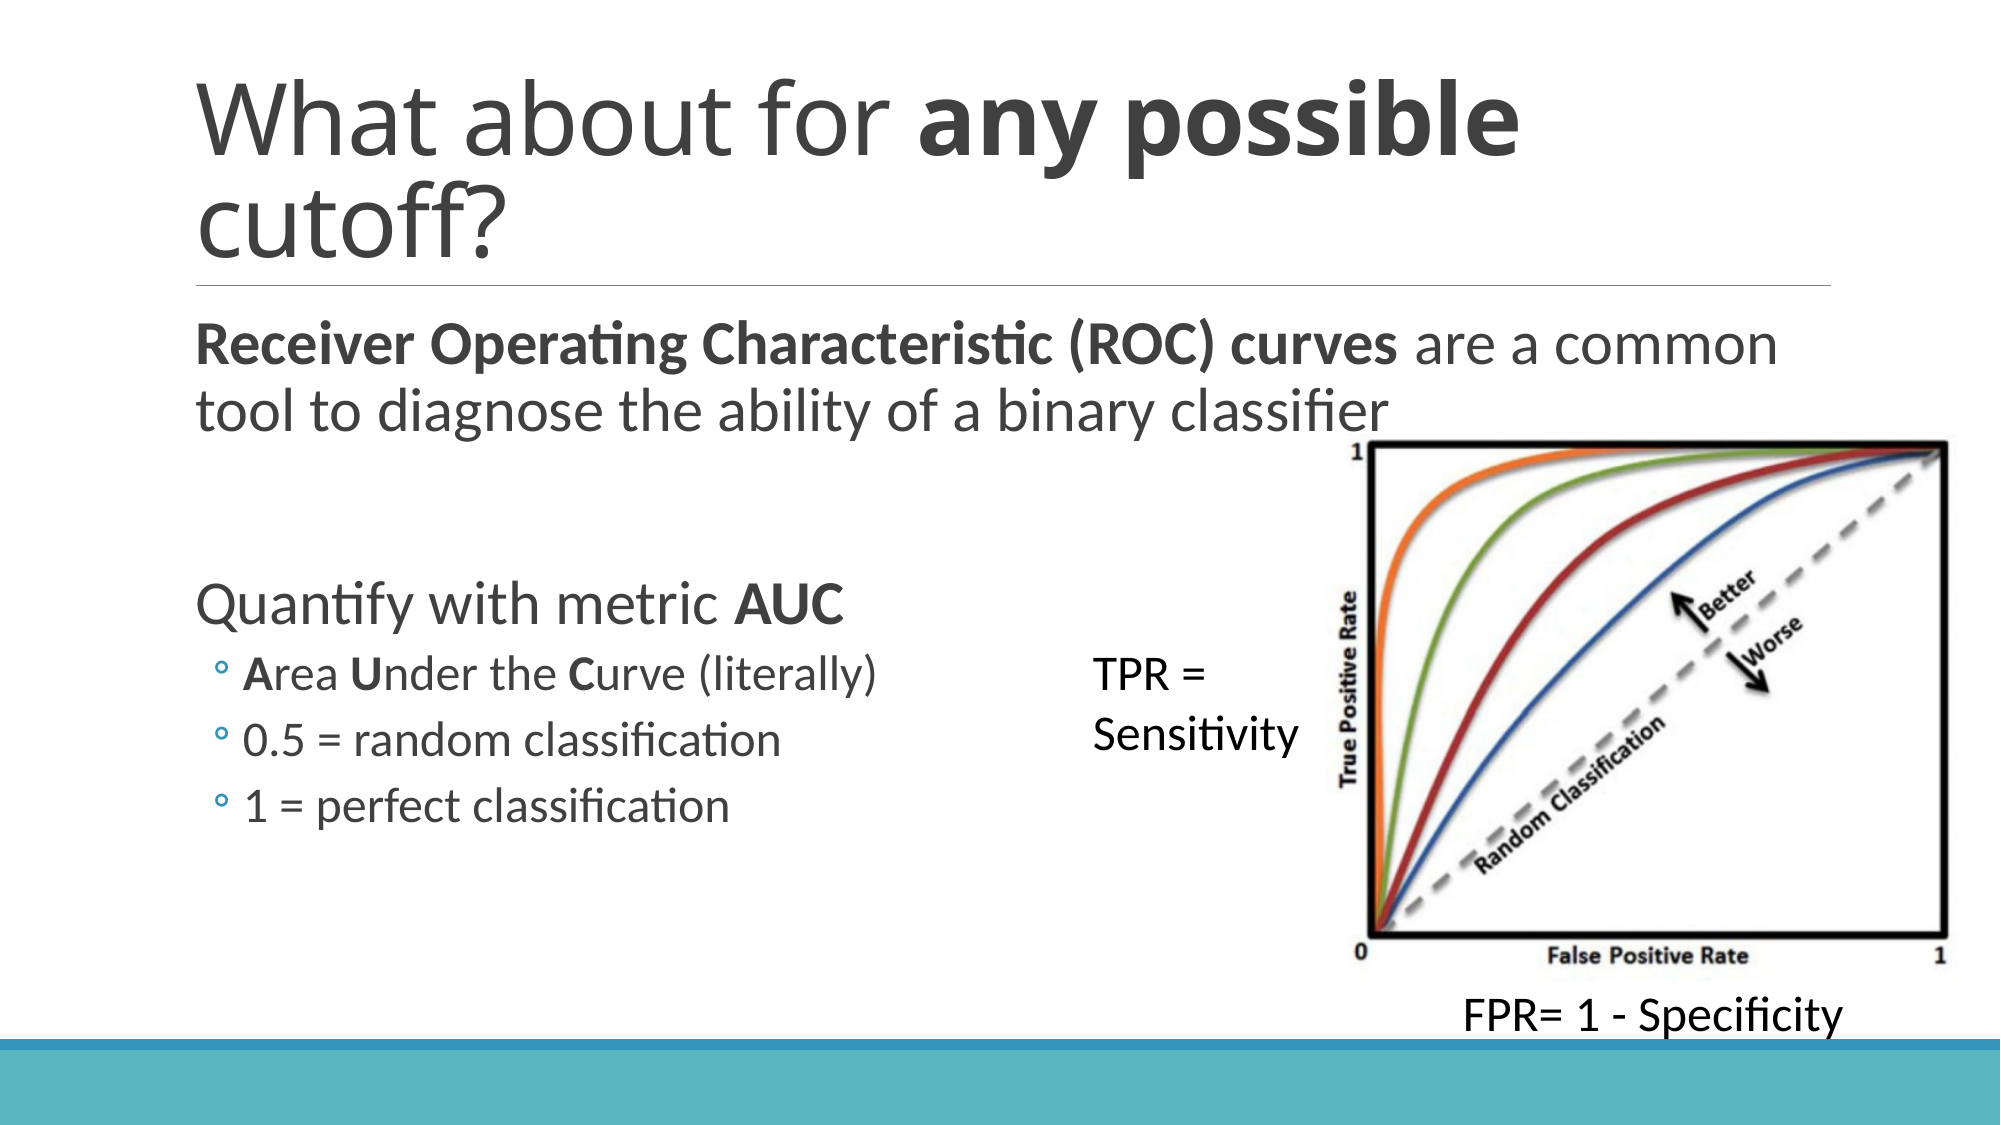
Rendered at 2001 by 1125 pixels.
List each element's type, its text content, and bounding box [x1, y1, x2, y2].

list Receiver Operating Characteristic (ROC) curves are a common tool to diagnose the ability of a binary classifier Quantify with metric AUC Area Under the Curve (literally) 0.5 = random classification 1 = perfect classification [180, 302, 1830, 963]
text_box FPR= 1 - Specificity [1448, 991, 1883, 1049]
text_box TPR = Sensitivity [1078, 632, 1322, 768]
title What about for any possible cutoff? [180, 47, 1830, 285]
picture [1325, 432, 1958, 982]
